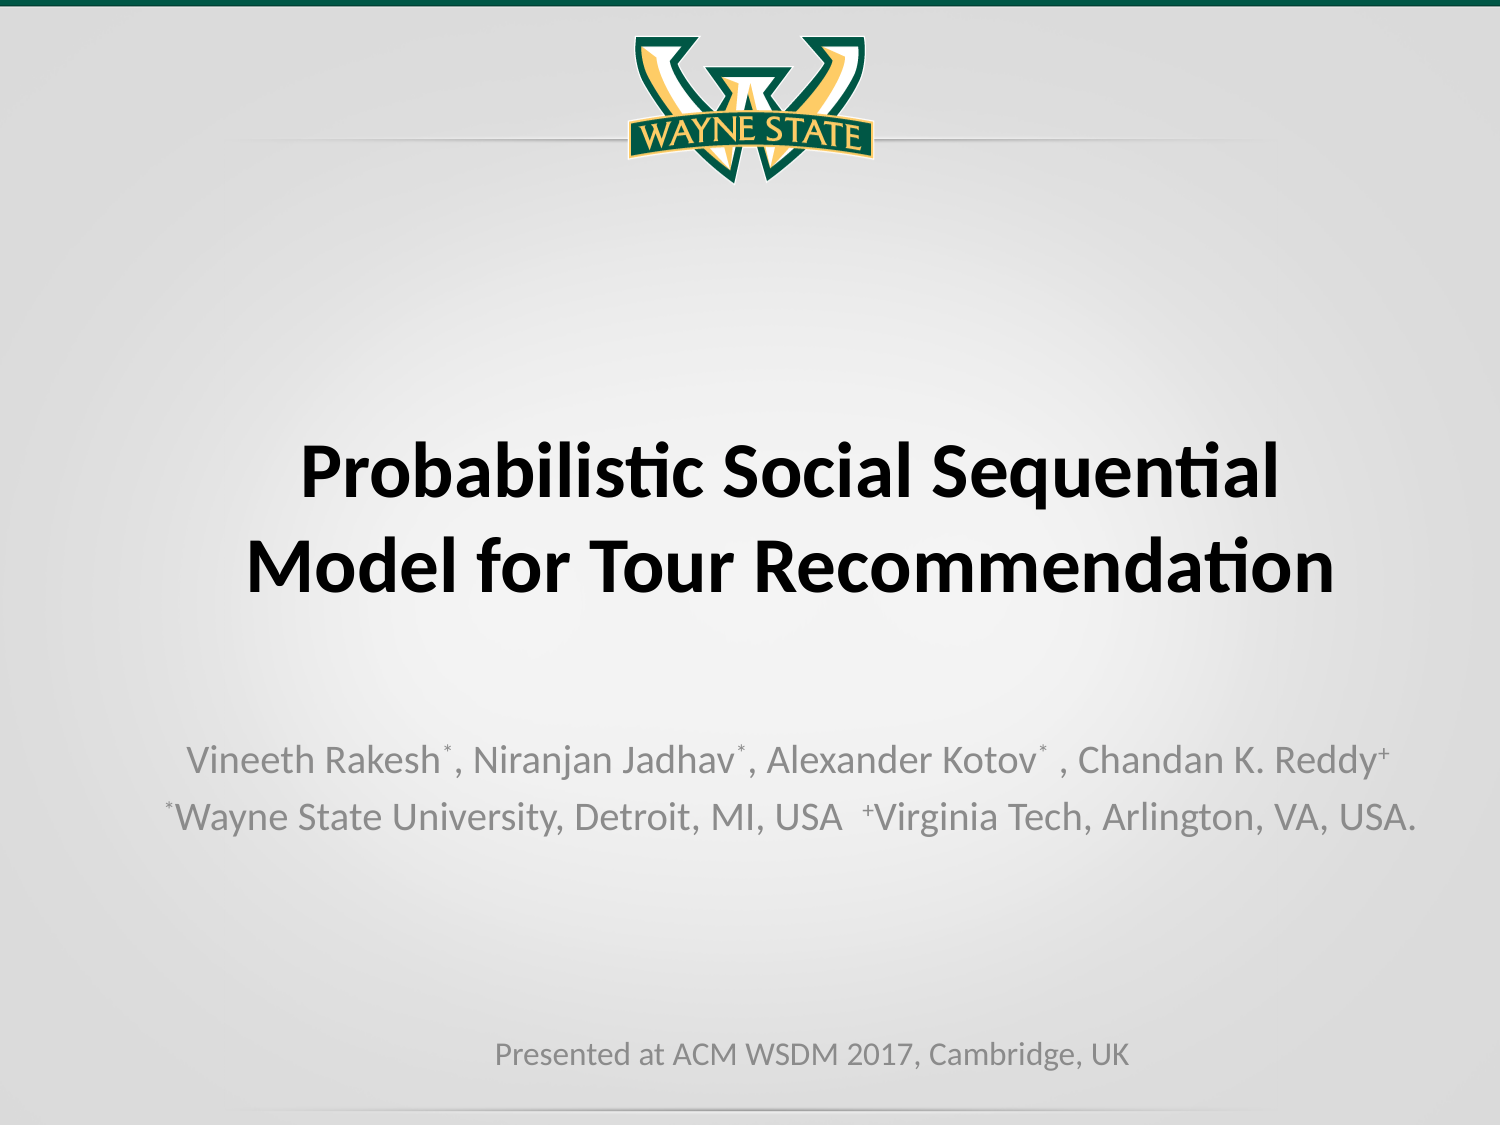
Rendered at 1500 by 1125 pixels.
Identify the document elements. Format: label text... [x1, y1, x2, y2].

picture [0, 0, 1500, 1125]
subtitle Vineeth Rakesh*, Niranjan Jadhav*, Alexander Kotov* , Chandan K. Reddy+ *Wayne State University, Detroit, MI, USA +Virginia Tech, Arlington, VA, USA. [119, 725, 1463, 930]
text_box Presented at ACM WSDM 2017, Cambridge, UK [287, 1024, 1338, 1088]
title Probabilistic Social Sequential Model for Tour Recommendation [173, 392, 1408, 635]
